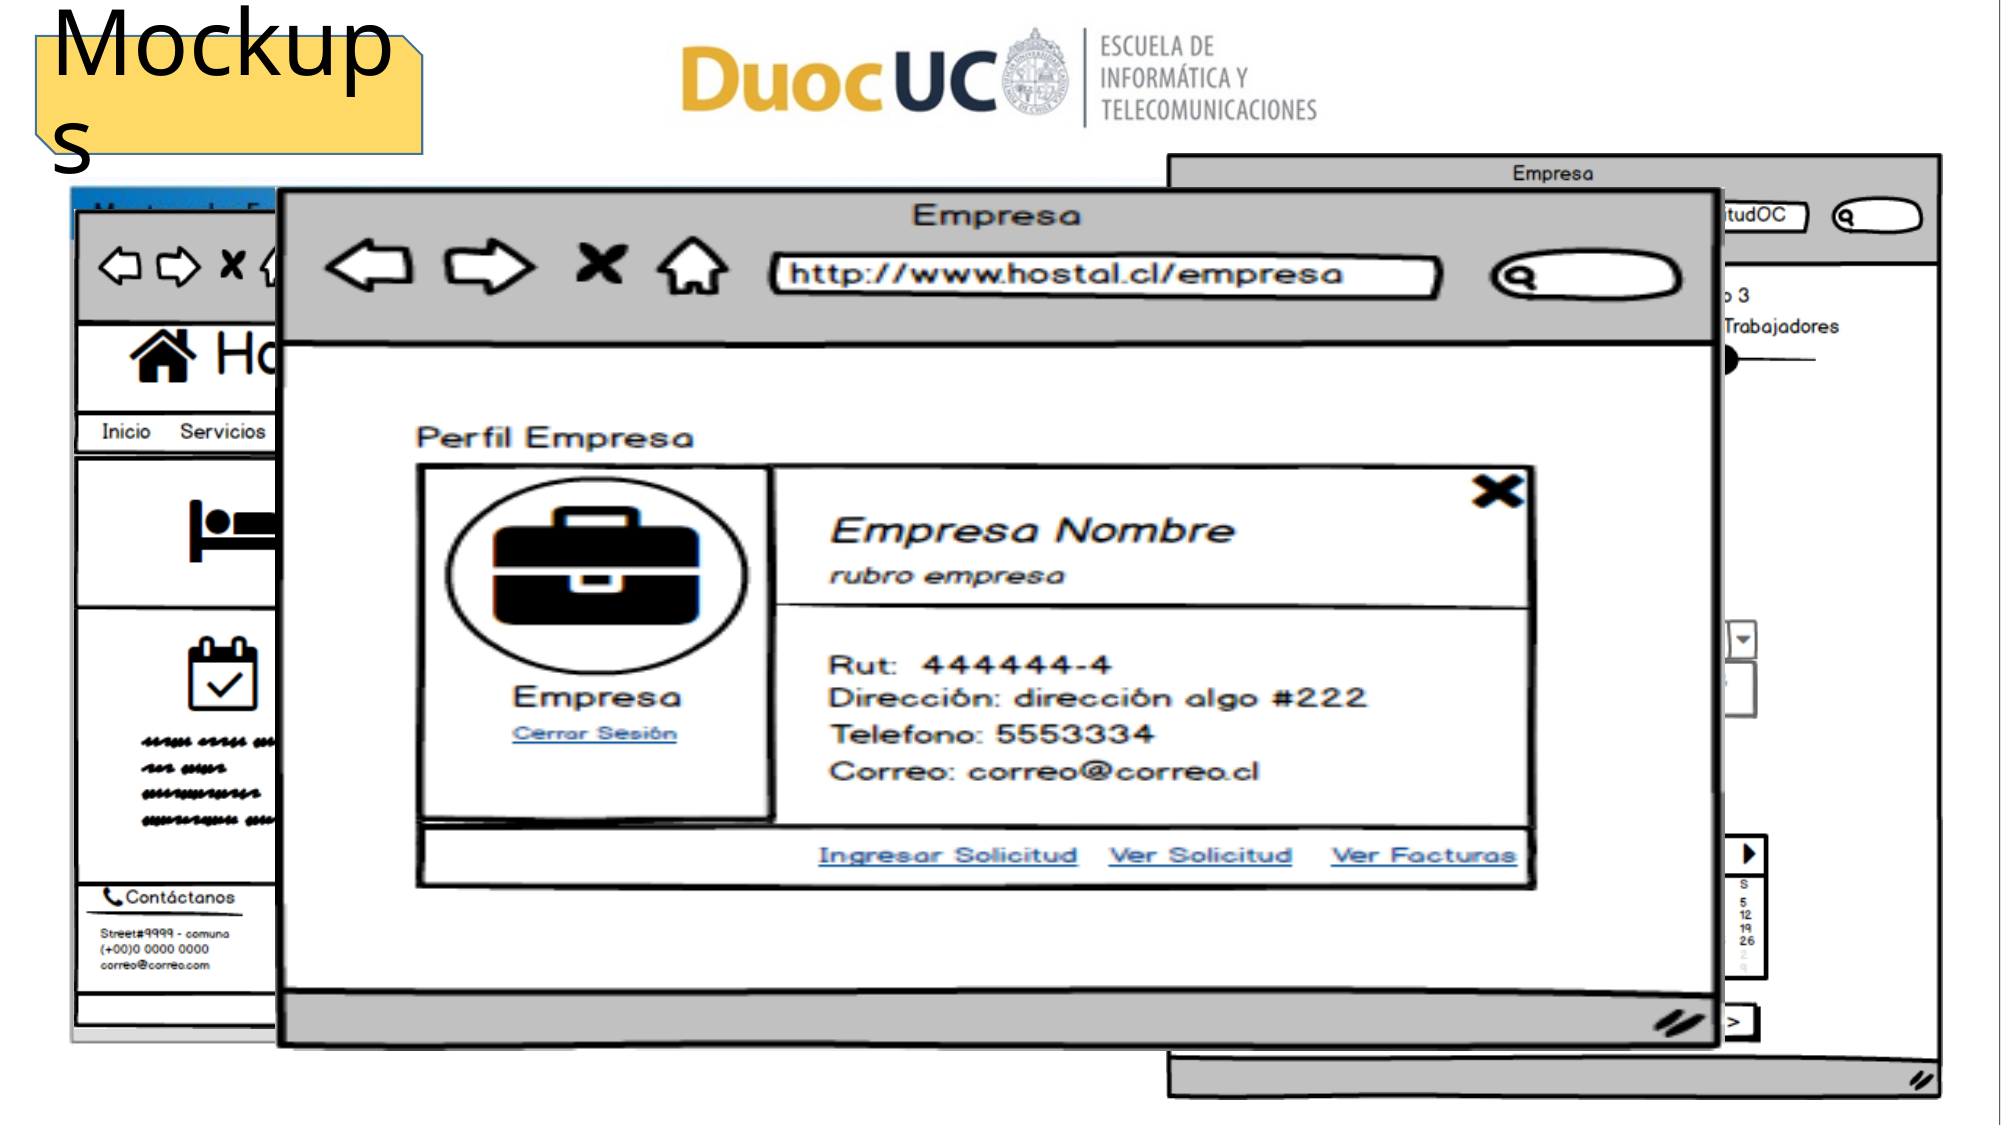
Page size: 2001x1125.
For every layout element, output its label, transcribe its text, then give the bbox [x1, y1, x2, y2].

picture [0, 0, 2001, 1125]
title Mockups [35, 35, 423, 154]
